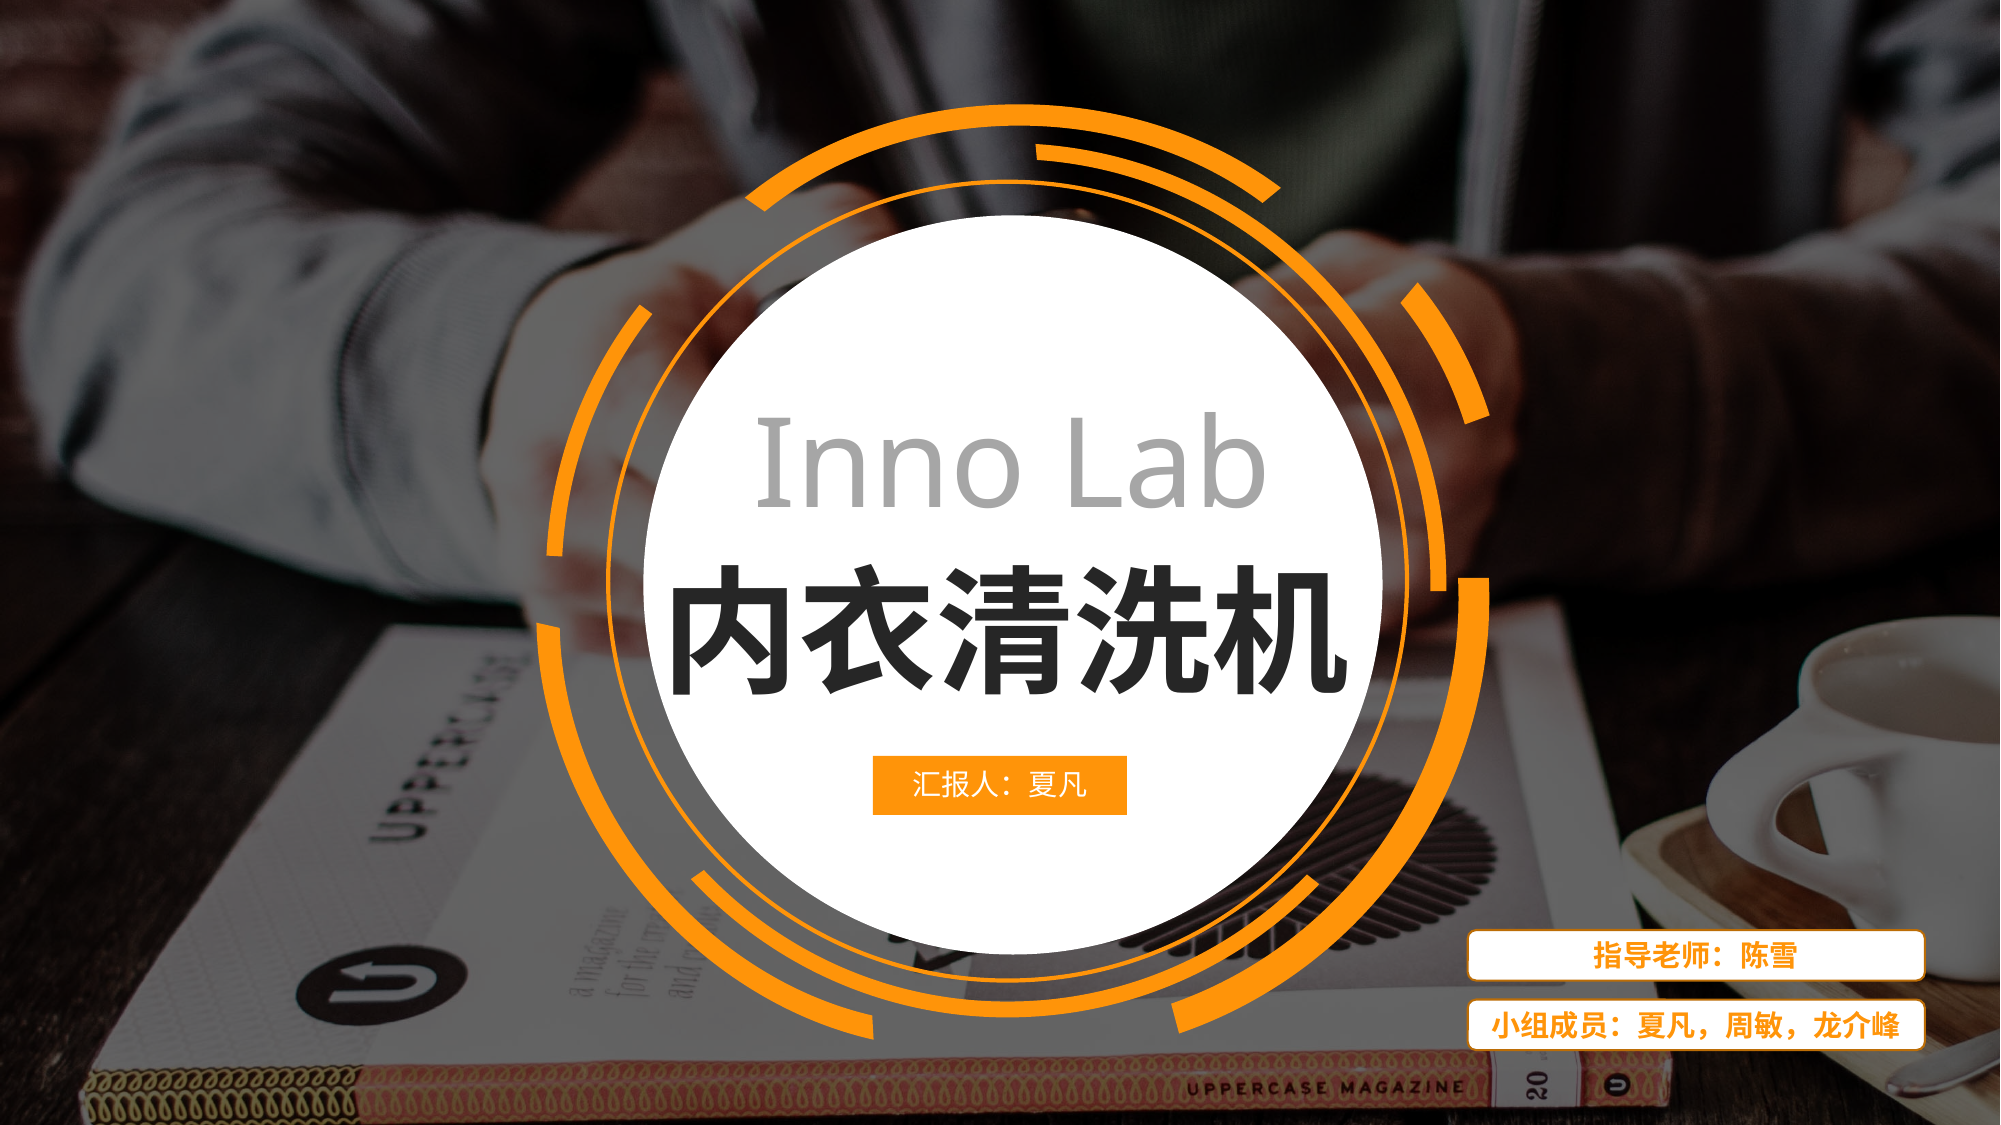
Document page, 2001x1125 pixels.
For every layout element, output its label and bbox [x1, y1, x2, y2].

picture [0, 0, 2000, 1125]
text_box [483, 104, 1517, 1121]
